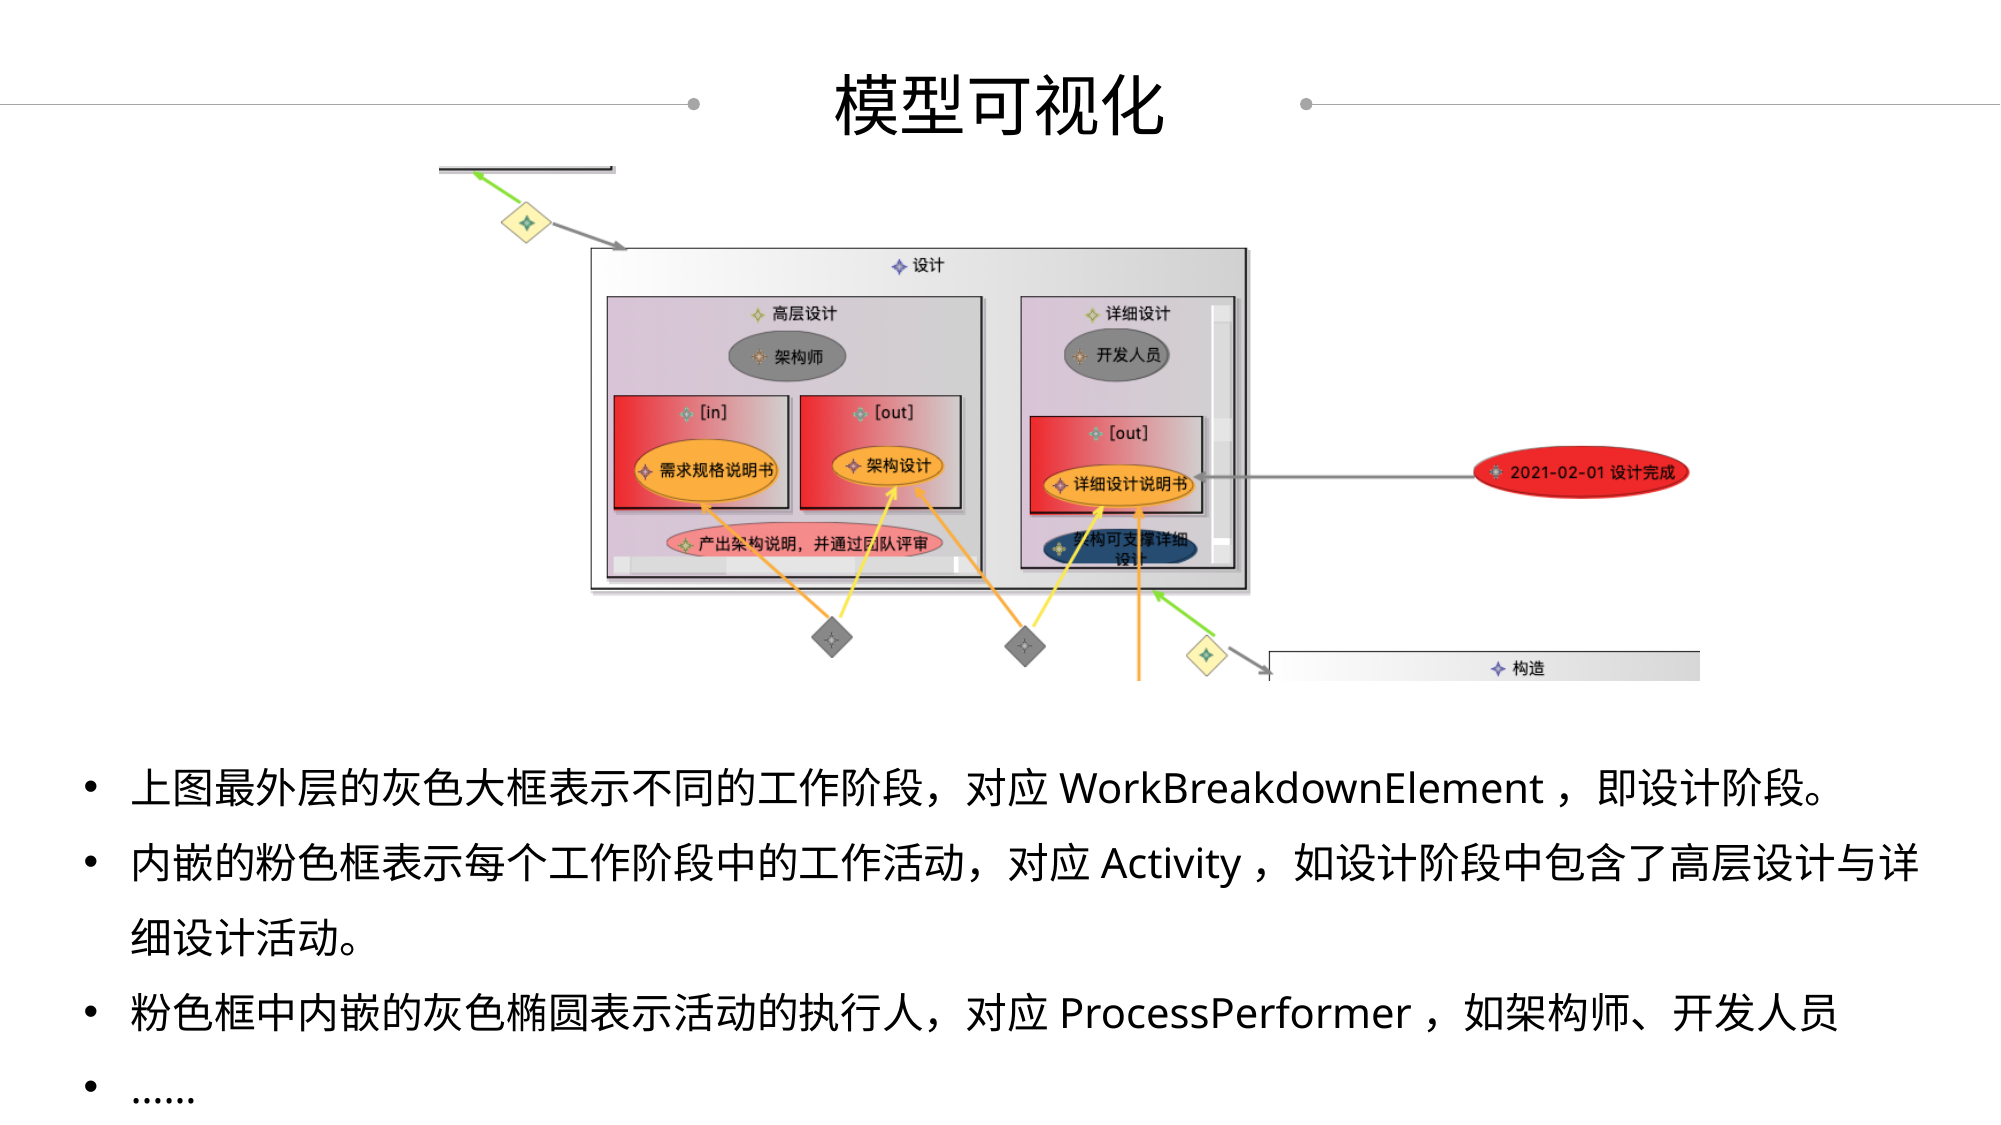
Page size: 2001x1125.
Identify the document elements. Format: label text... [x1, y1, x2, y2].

text_box 模型可视化 [818, 56, 1182, 152]
picture [439, 166, 1700, 681]
text_box 上图最外层的灰色大框表示不同的工作阶段，对应WorkBreakdownElement，即设计阶段。 内嵌的粉色框表示每个工作阶段中的工作活动，对应Activity，如设计阶段中包含了高层设计与详细设计活动。 粉色框中内嵌的灰色椭圆表示活动的执行人，对应ProcessPerformer，如架构师、开发人员 …… [69, 729, 1950, 1119]
